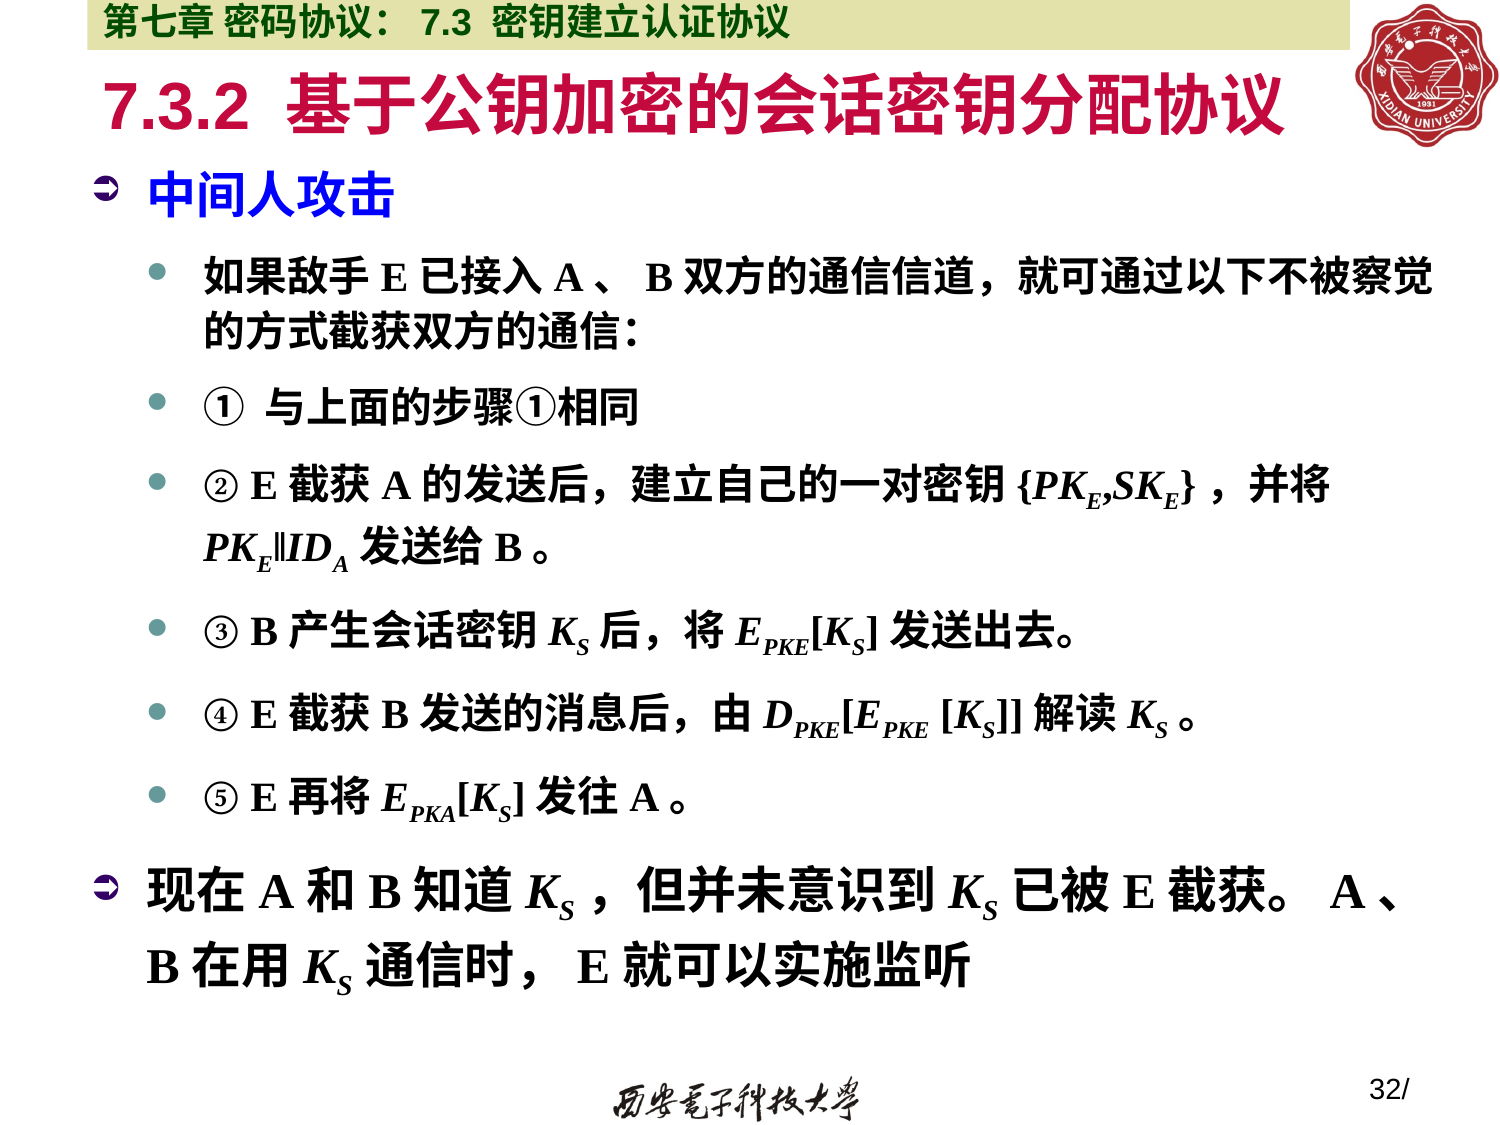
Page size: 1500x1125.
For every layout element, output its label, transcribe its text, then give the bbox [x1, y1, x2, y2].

title 7.3.2 基于公钥加密的会话密钥分配协议 [87, 62, 1351, 149]
picture [1350, 0, 1500, 150]
picture [612, 1076, 863, 1125]
list 中间人攻击 如果敌手E已接入A、B双方的通信信道，就可通过以下不被察觉的方式截获双方的通信： ① 与上面的步骤①相同 ② E截获A的发送后，建立自己的一对密钥{PKE,SKE}，并将PKE‖IDA发送给B。 ③ B产生会话密钥KS后，将EPKE[KS]发送出去。 ④ E截获B发送的消息后，由DPKE[EPKE [KS]]解读KS。 ⑤ E再将EPKA[KS]发往A。 现在A和B知道KS，但并未意识到KS已被E截获。A、B在用KS通信时，E就可以实施监听 [74, 149, 1451, 1063]
text_box 第七章 密码协议：7.3 密钥建立认证协议 [87, 0, 1350, 50]
slide_number 32/ [1212, 1062, 1426, 1113]
